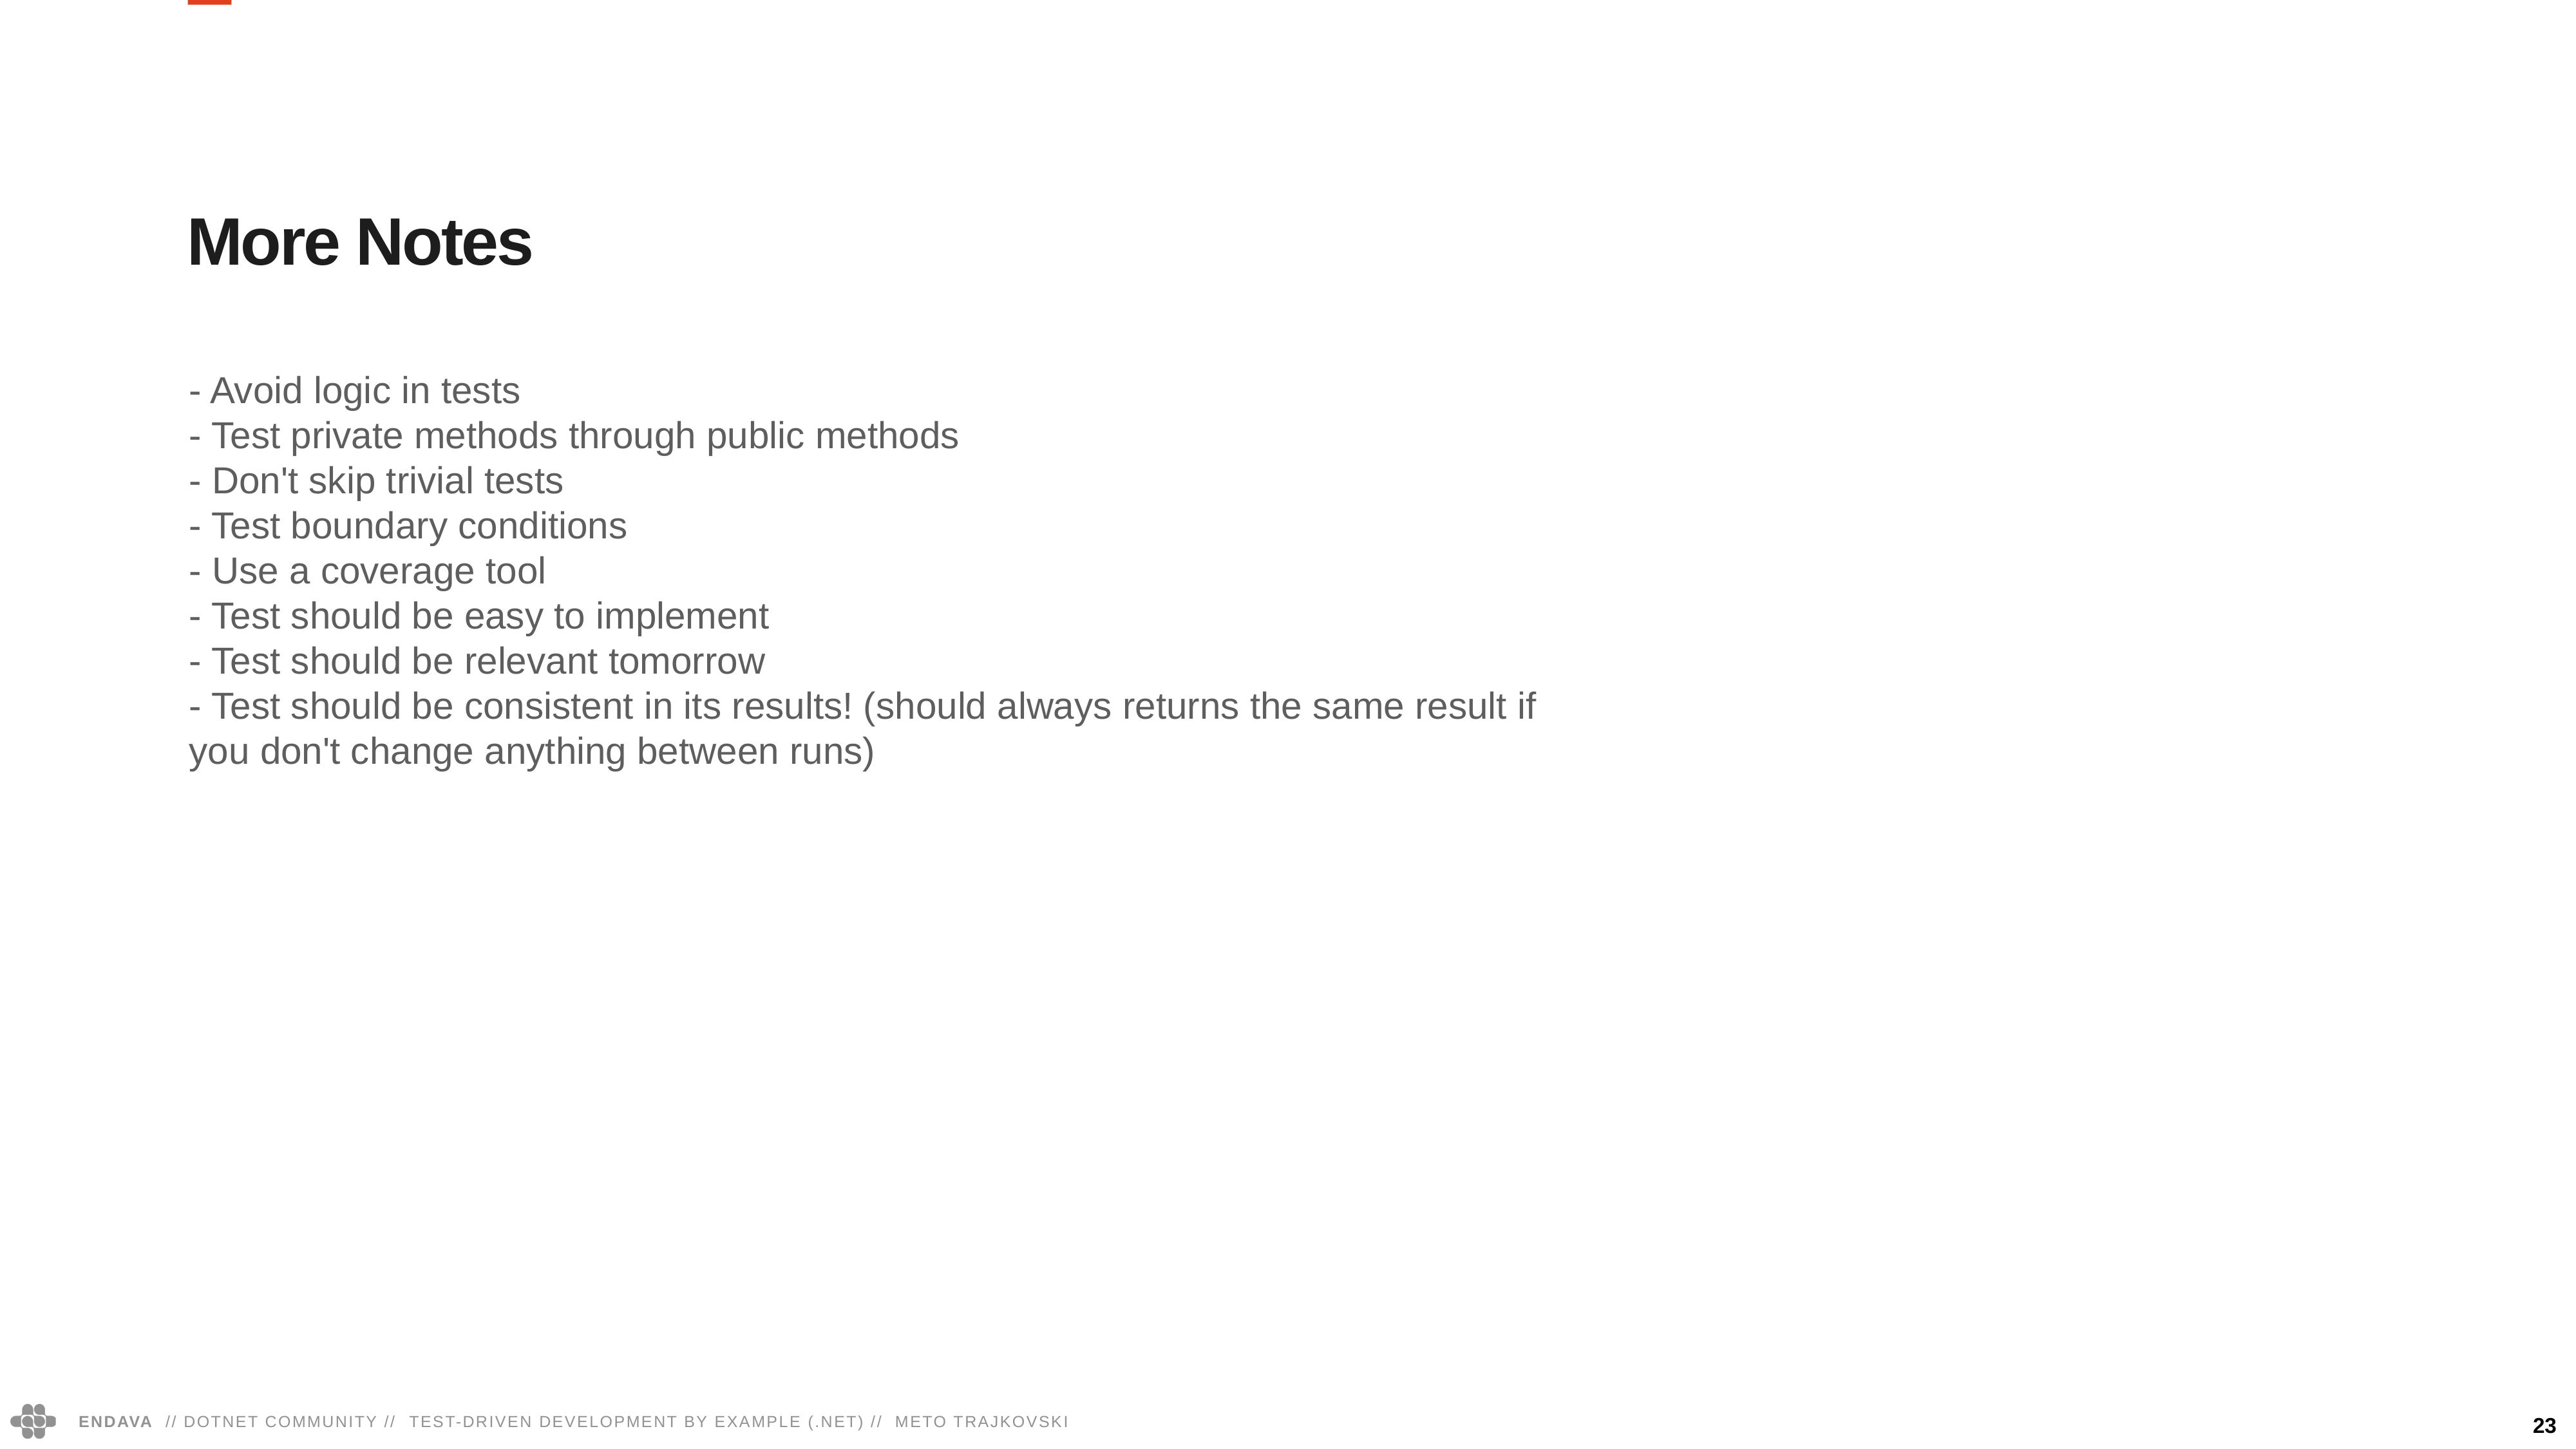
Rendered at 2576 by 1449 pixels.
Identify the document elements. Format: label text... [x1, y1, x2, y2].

text_box - Avoid logic in tests - Test private methods through public methods - Don't skip trivial tests - Test boundary conditions - Use a coverage tool - Test should be easy to implement - Test should be relevant tomorrow - Test should be consistent in its results! (should always returns the same result if you don't change anything between runs) [182, 358, 1585, 779]
slide_number 23 [2523, 1403, 2565, 1445]
text_box More Notes [181, 208, 1716, 283]
